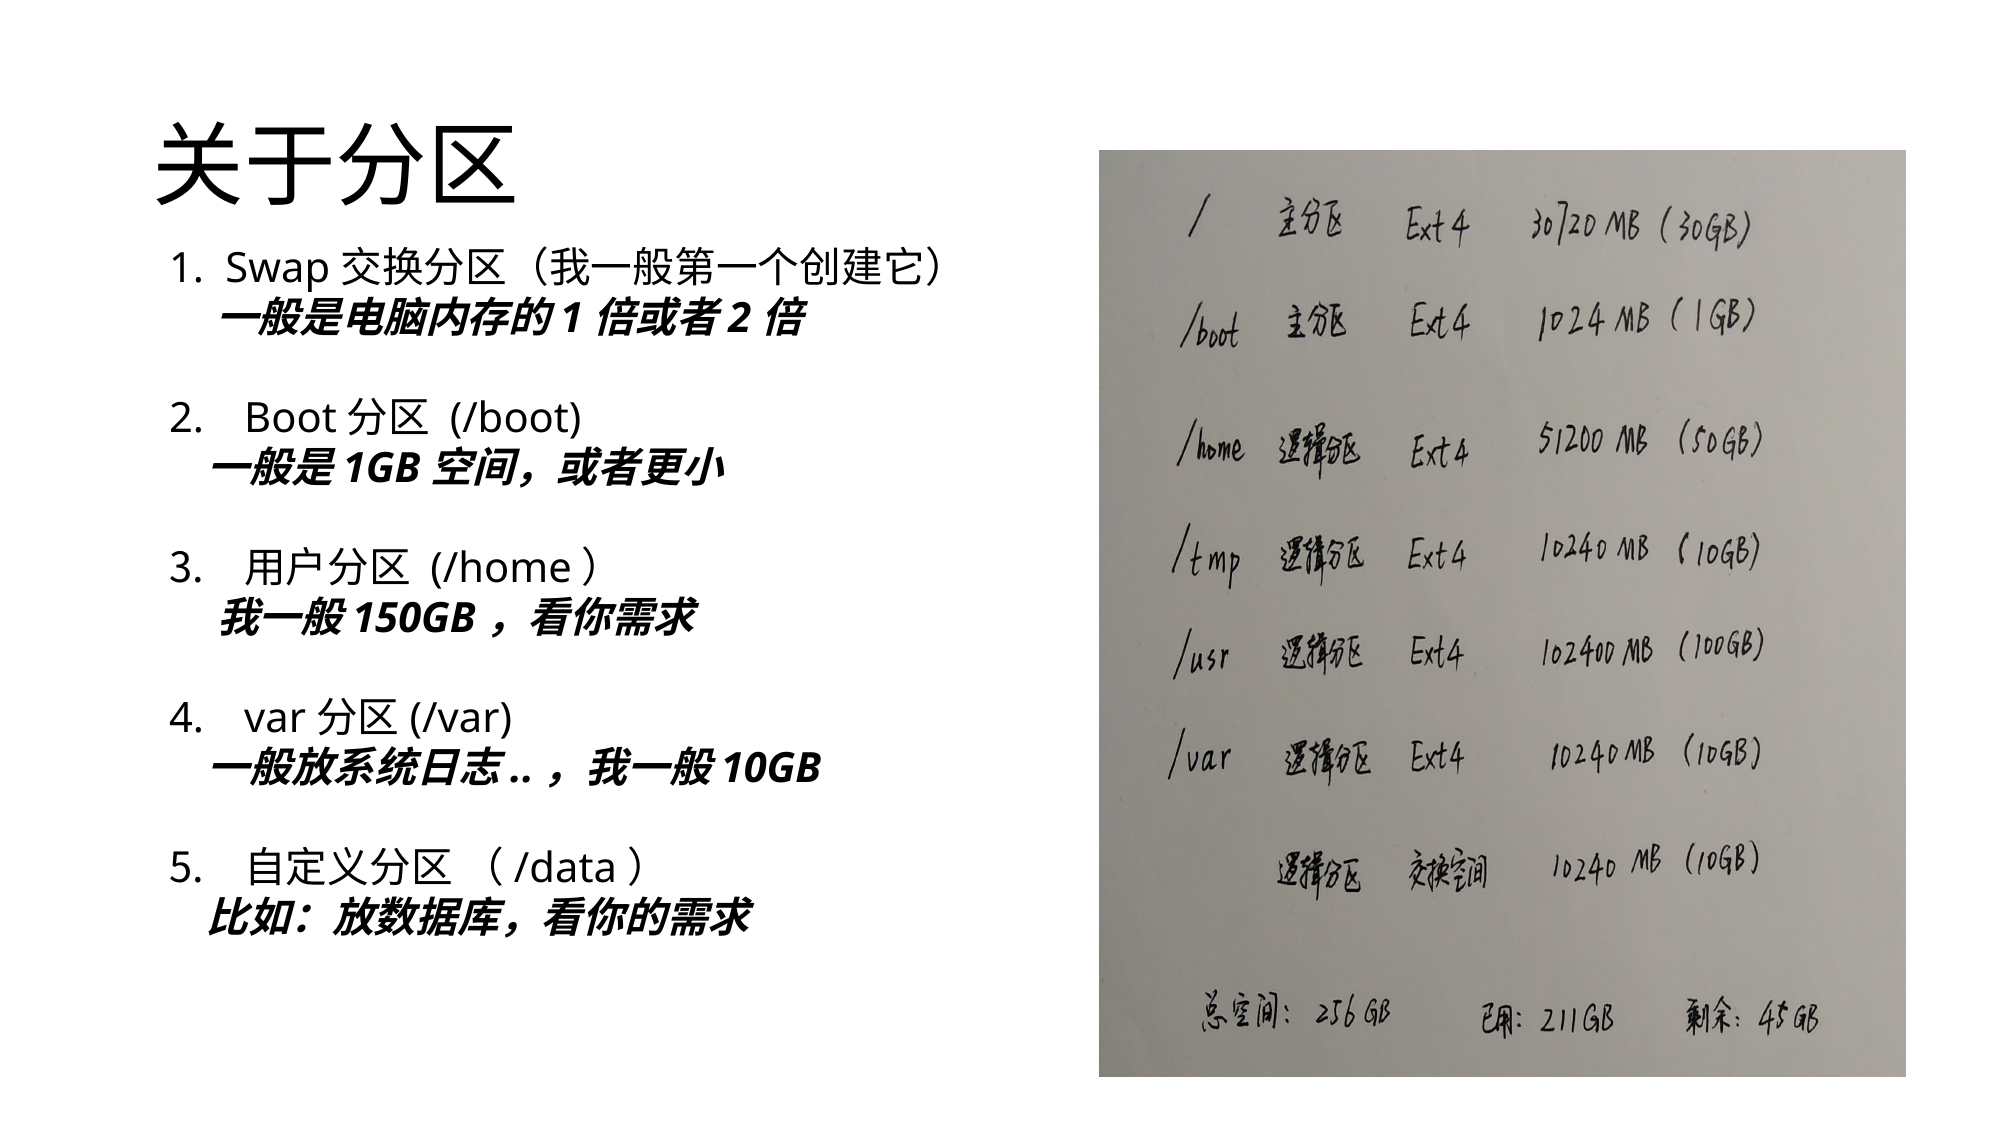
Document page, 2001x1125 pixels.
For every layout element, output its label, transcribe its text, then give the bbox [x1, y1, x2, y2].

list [1099, 150, 1906, 1077]
text_box Swap交换分区（我一般第一个创建它） 一般是电脑内存的1倍或者2倍 Boot分区 (/boot) 一般是1GB空间，或者更小 用户分区 (/home） 我一般150GB，看你需求 var分区(/var) 一般放系统日志..，我一般10GB 自定义分区 （/data） 比如：放数据库，看你的需求 [154, 232, 1000, 1068]
title 关于分区 [137, 59, 1863, 278]
